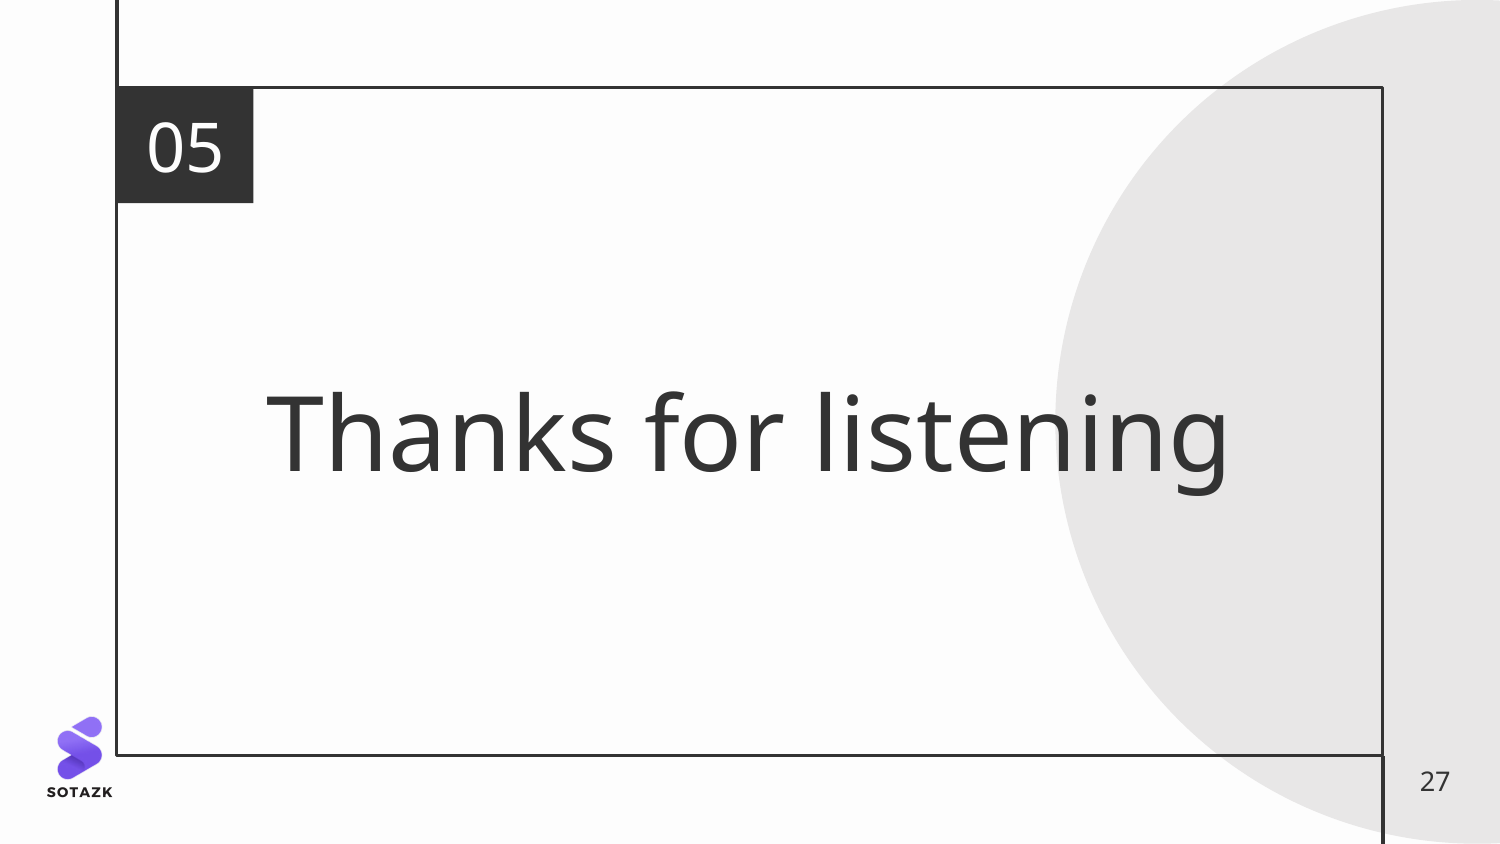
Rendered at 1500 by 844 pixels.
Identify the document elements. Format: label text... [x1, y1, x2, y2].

picture [118, 712, 126, 754]
picture [35, 712, 126, 800]
slide_number ‹#› [1375, 749, 1466, 814]
title 05 [118, 87, 254, 204]
title Thanks for listening [201, 232, 1299, 633]
